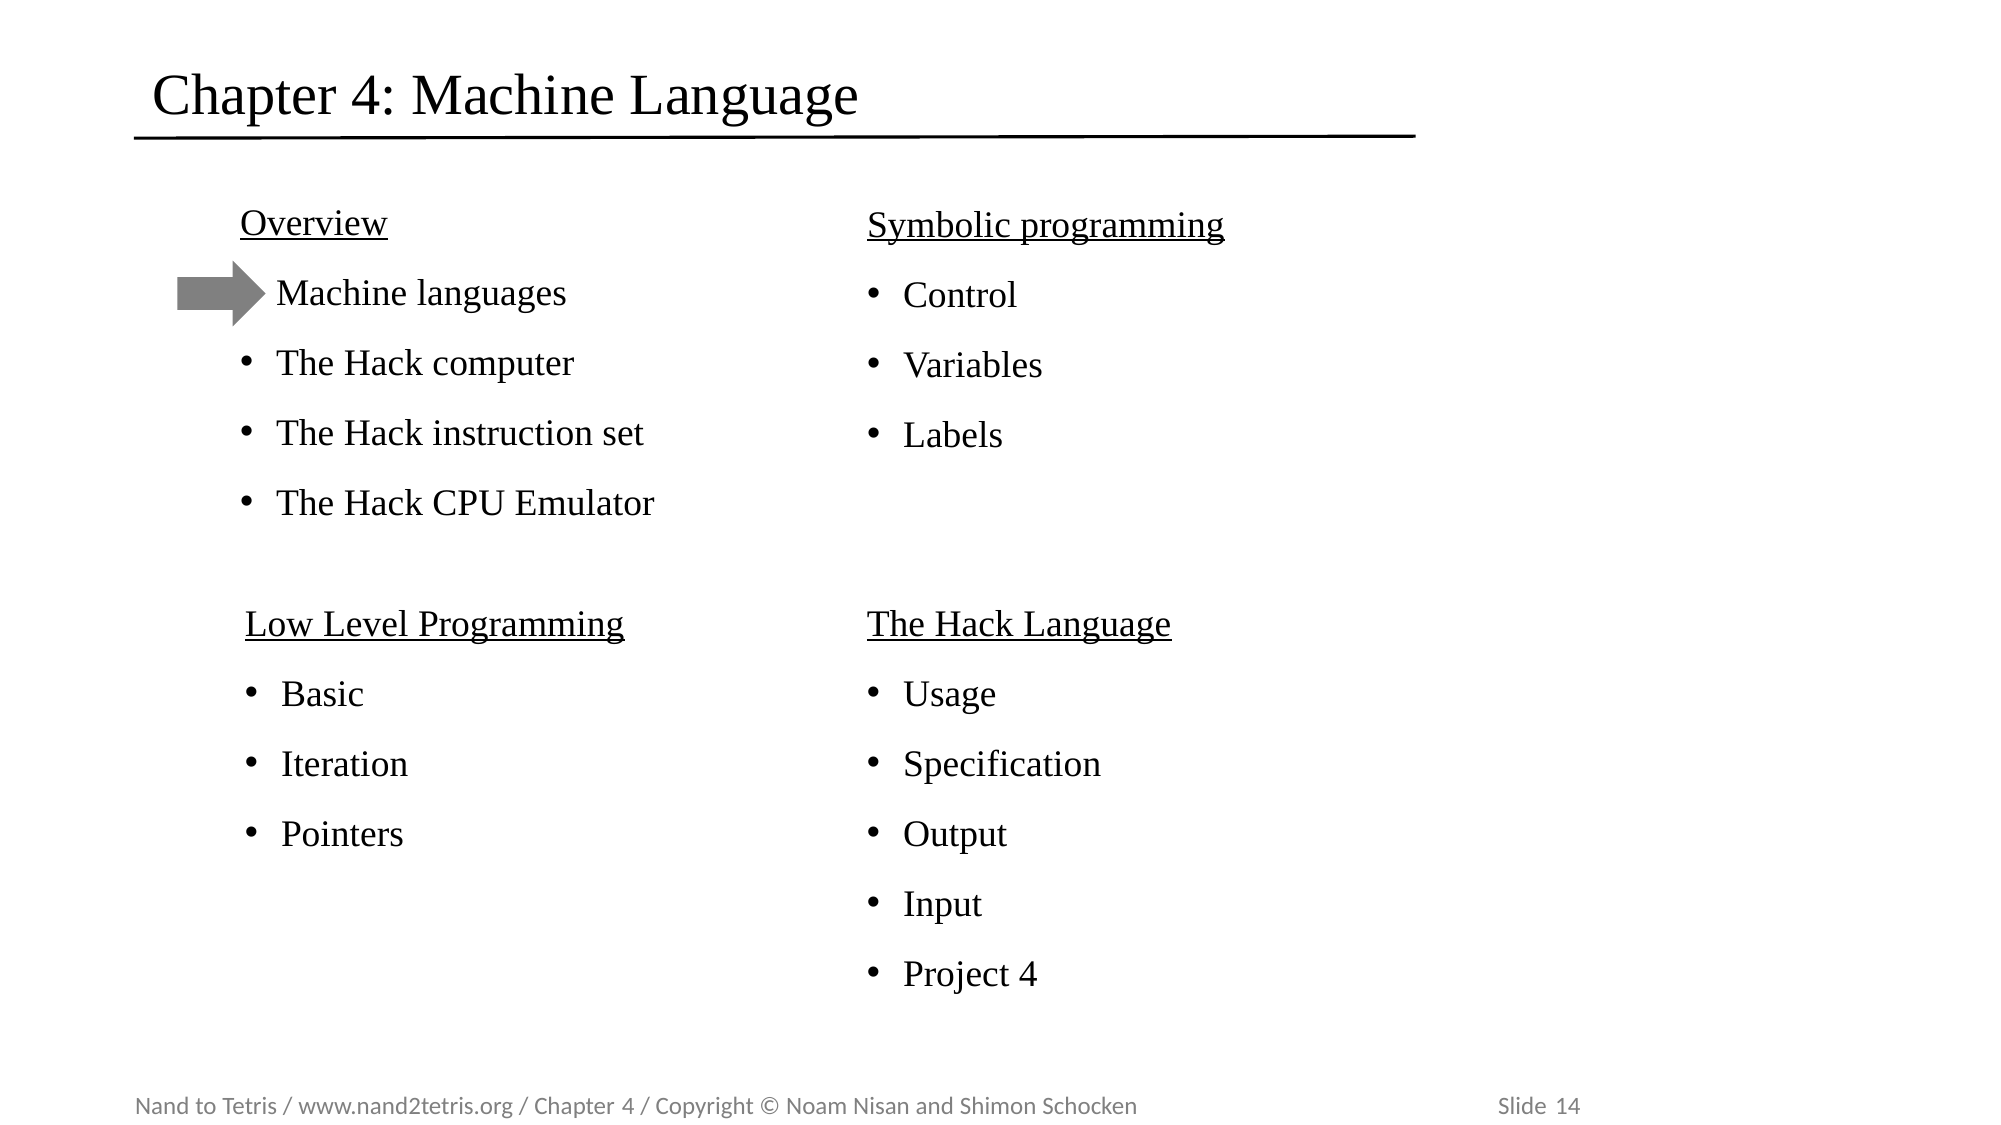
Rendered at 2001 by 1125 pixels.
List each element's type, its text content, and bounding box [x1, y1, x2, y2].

title Chapter 4: Machine Language [137, 48, 1417, 144]
text_box Low Level Programming Basic Iteration Pointers [155, 591, 762, 862]
text_box Overview Machine languages The Hack computer The Hack instruction set The Hack CPU Emulator [150, 190, 674, 531]
text_box Symbolic programming Control Variables Labels [777, 192, 1384, 462]
text_box [176, 259, 267, 328]
text_box The Hack Language Usage Specification Output Input Project 4 [777, 591, 1261, 1002]
